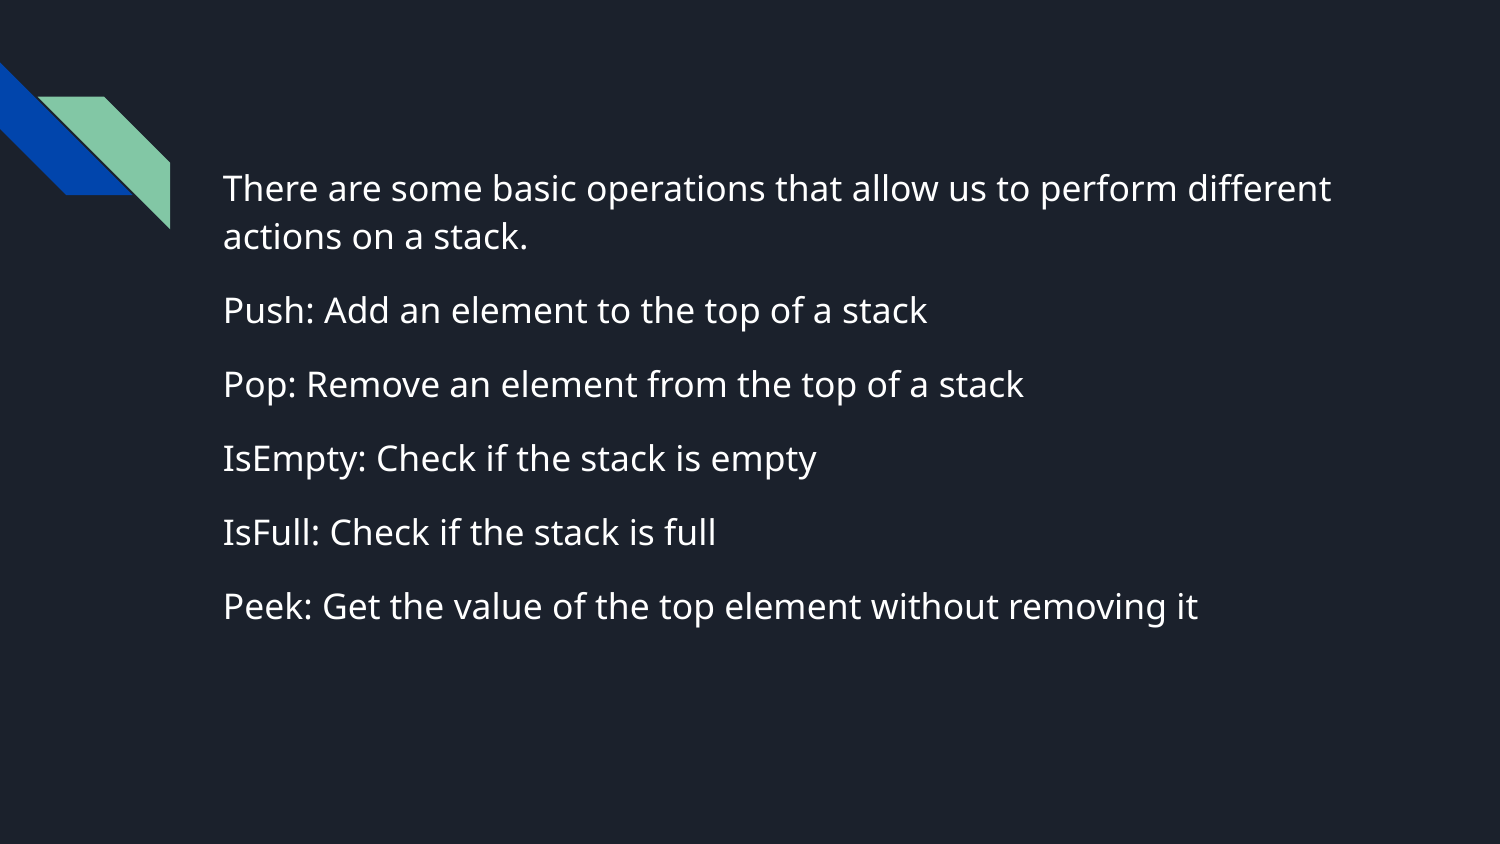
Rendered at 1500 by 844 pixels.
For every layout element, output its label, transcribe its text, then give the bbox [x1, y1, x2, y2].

list There are some basic operations that allow us to perform different actions on a stack. Push: Add an element to the top of a stack Pop: Remove an element from the top of a stack IsEmpty: Check if the stack is empty IsFull: Check if the stack is full Peek: Get the value of the top element without removing it [207, 144, 1363, 622]
